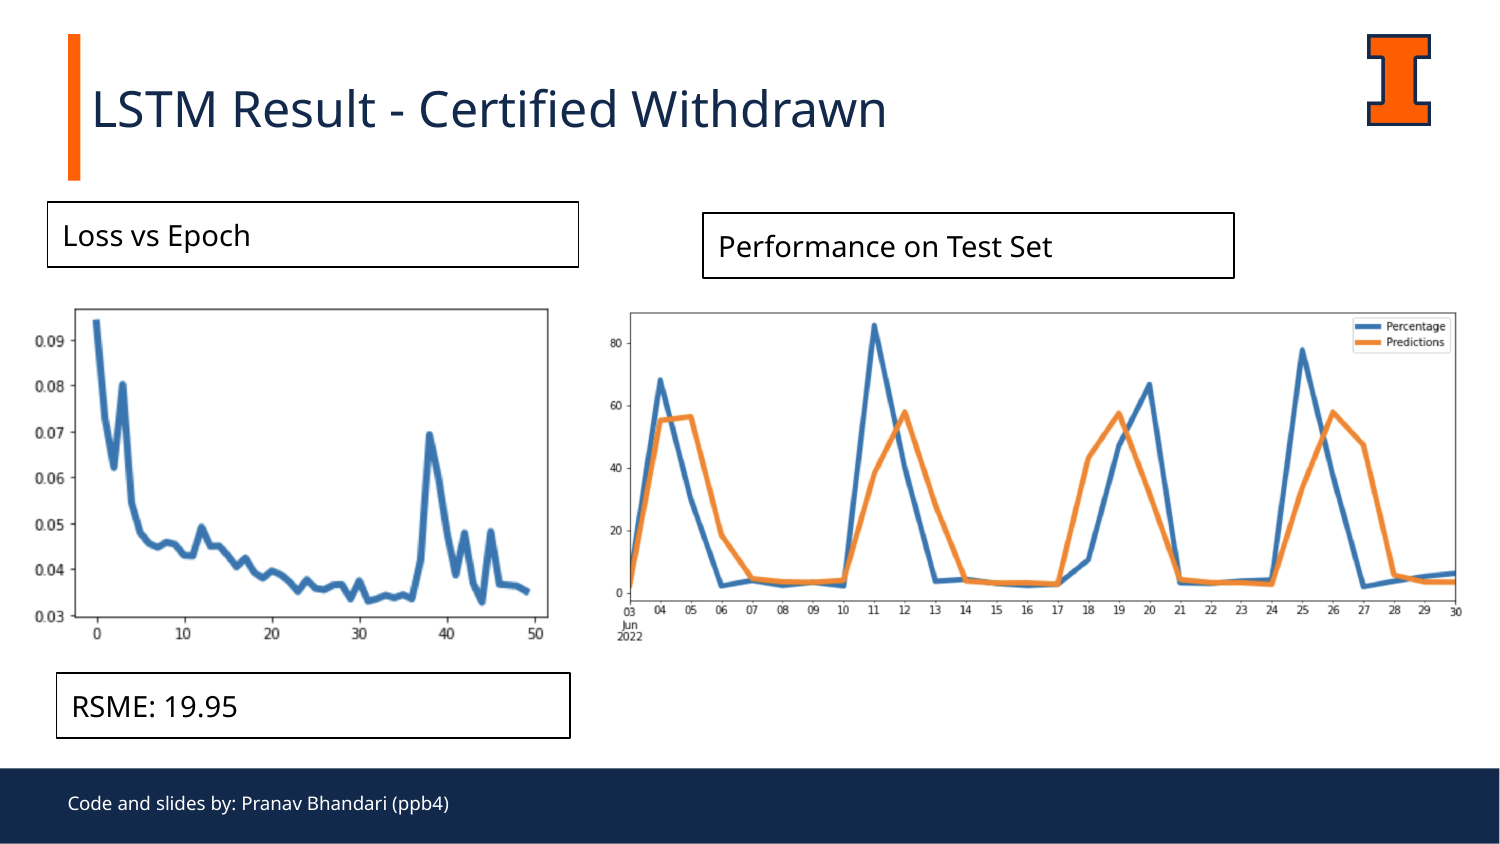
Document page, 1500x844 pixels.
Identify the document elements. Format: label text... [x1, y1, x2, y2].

picture [24, 292, 576, 649]
list Code and slides by: Pranav Bhandari (ppb4) [56, 782, 1060, 827]
text_box RSME: 19.95 [56, 672, 570, 738]
picture [599, 303, 1476, 645]
text_box Loss vs Epoch [47, 202, 579, 268]
picture [1367, 34, 1431, 126]
list LSTM Result - Certified Withdrawn [80, 34, 1357, 181]
text_box Performance on Test Set [703, 213, 1235, 279]
